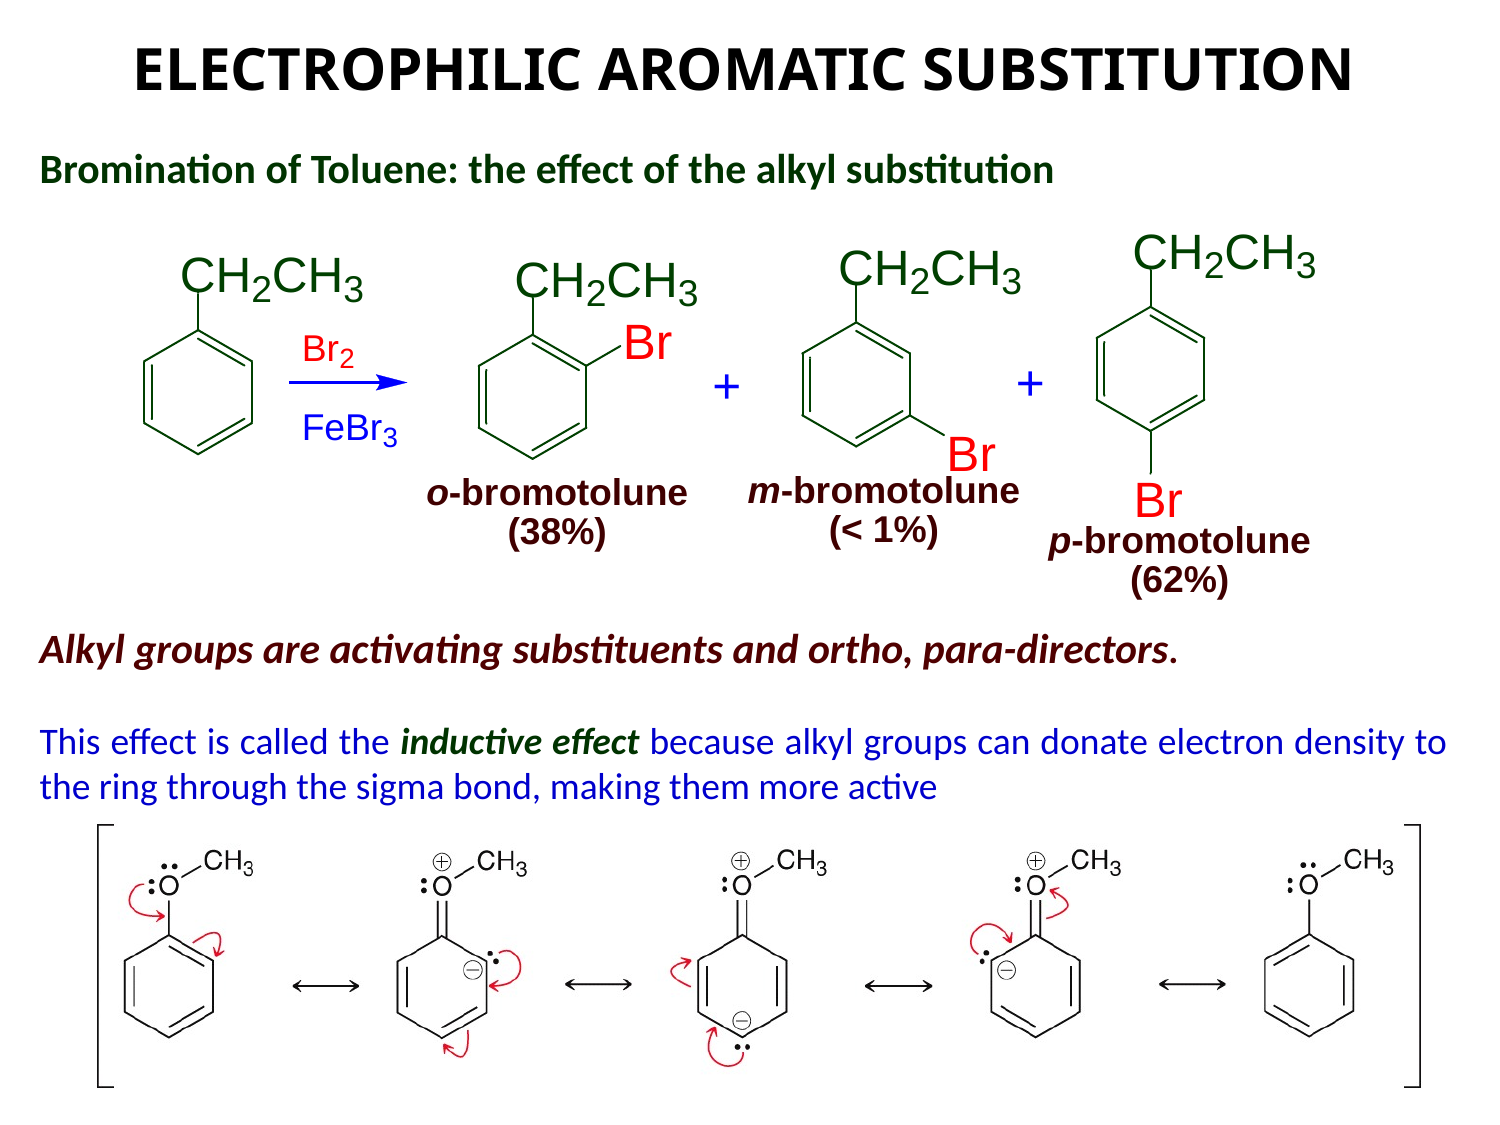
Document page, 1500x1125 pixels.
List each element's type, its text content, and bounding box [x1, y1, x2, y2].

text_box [87, 224, 1430, 1101]
text_box ELECTROPHILIC AROMATIC SUBSTITUTION Bromination of Toluene: the effect of the alkyl substitution Alkyl groups are activating substituents and ortho, para-directors. This effect is called the inductive effect because alkyl groups can donate electron density to the ring through the sigma bond, making them more active [24, 24, 1463, 860]
